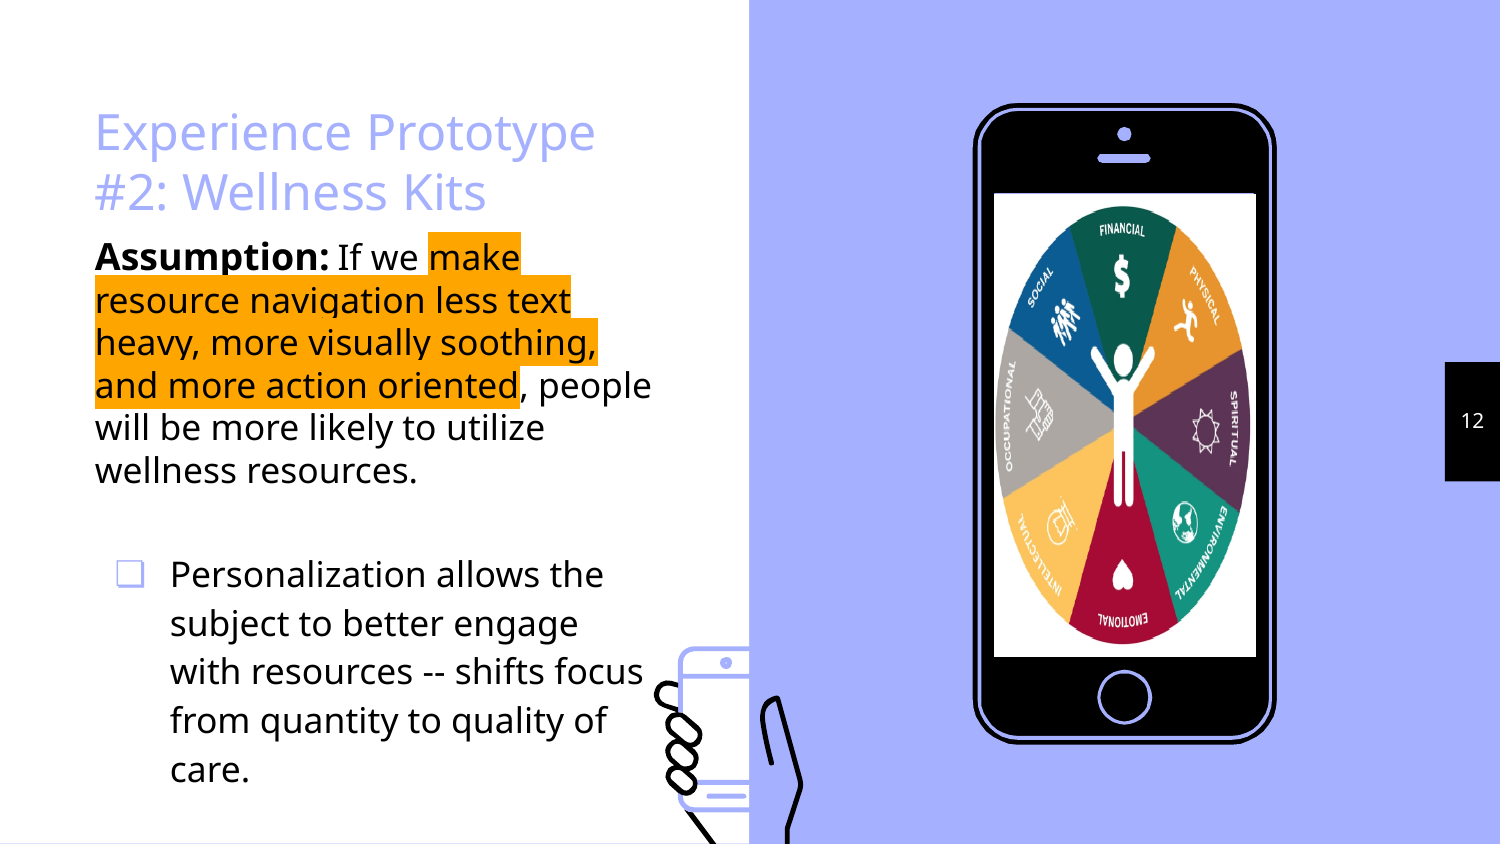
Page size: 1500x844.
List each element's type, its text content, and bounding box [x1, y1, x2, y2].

list Experience Prototype #2: Wellness Kits Assumption: If we make resource navigation less text heavy, more visually soothing, and more action oriented, people will be more likely to utilize wellness resources. Personalization allows the subject to better engage with resources -- shifts focus from quantity to quality of care. [79, 85, 672, 832]
picture [994, 194, 1256, 657]
text_box [971, 102, 1278, 746]
slide_number ‹#› [1444, 362, 1500, 482]
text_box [651, 646, 806, 844]
